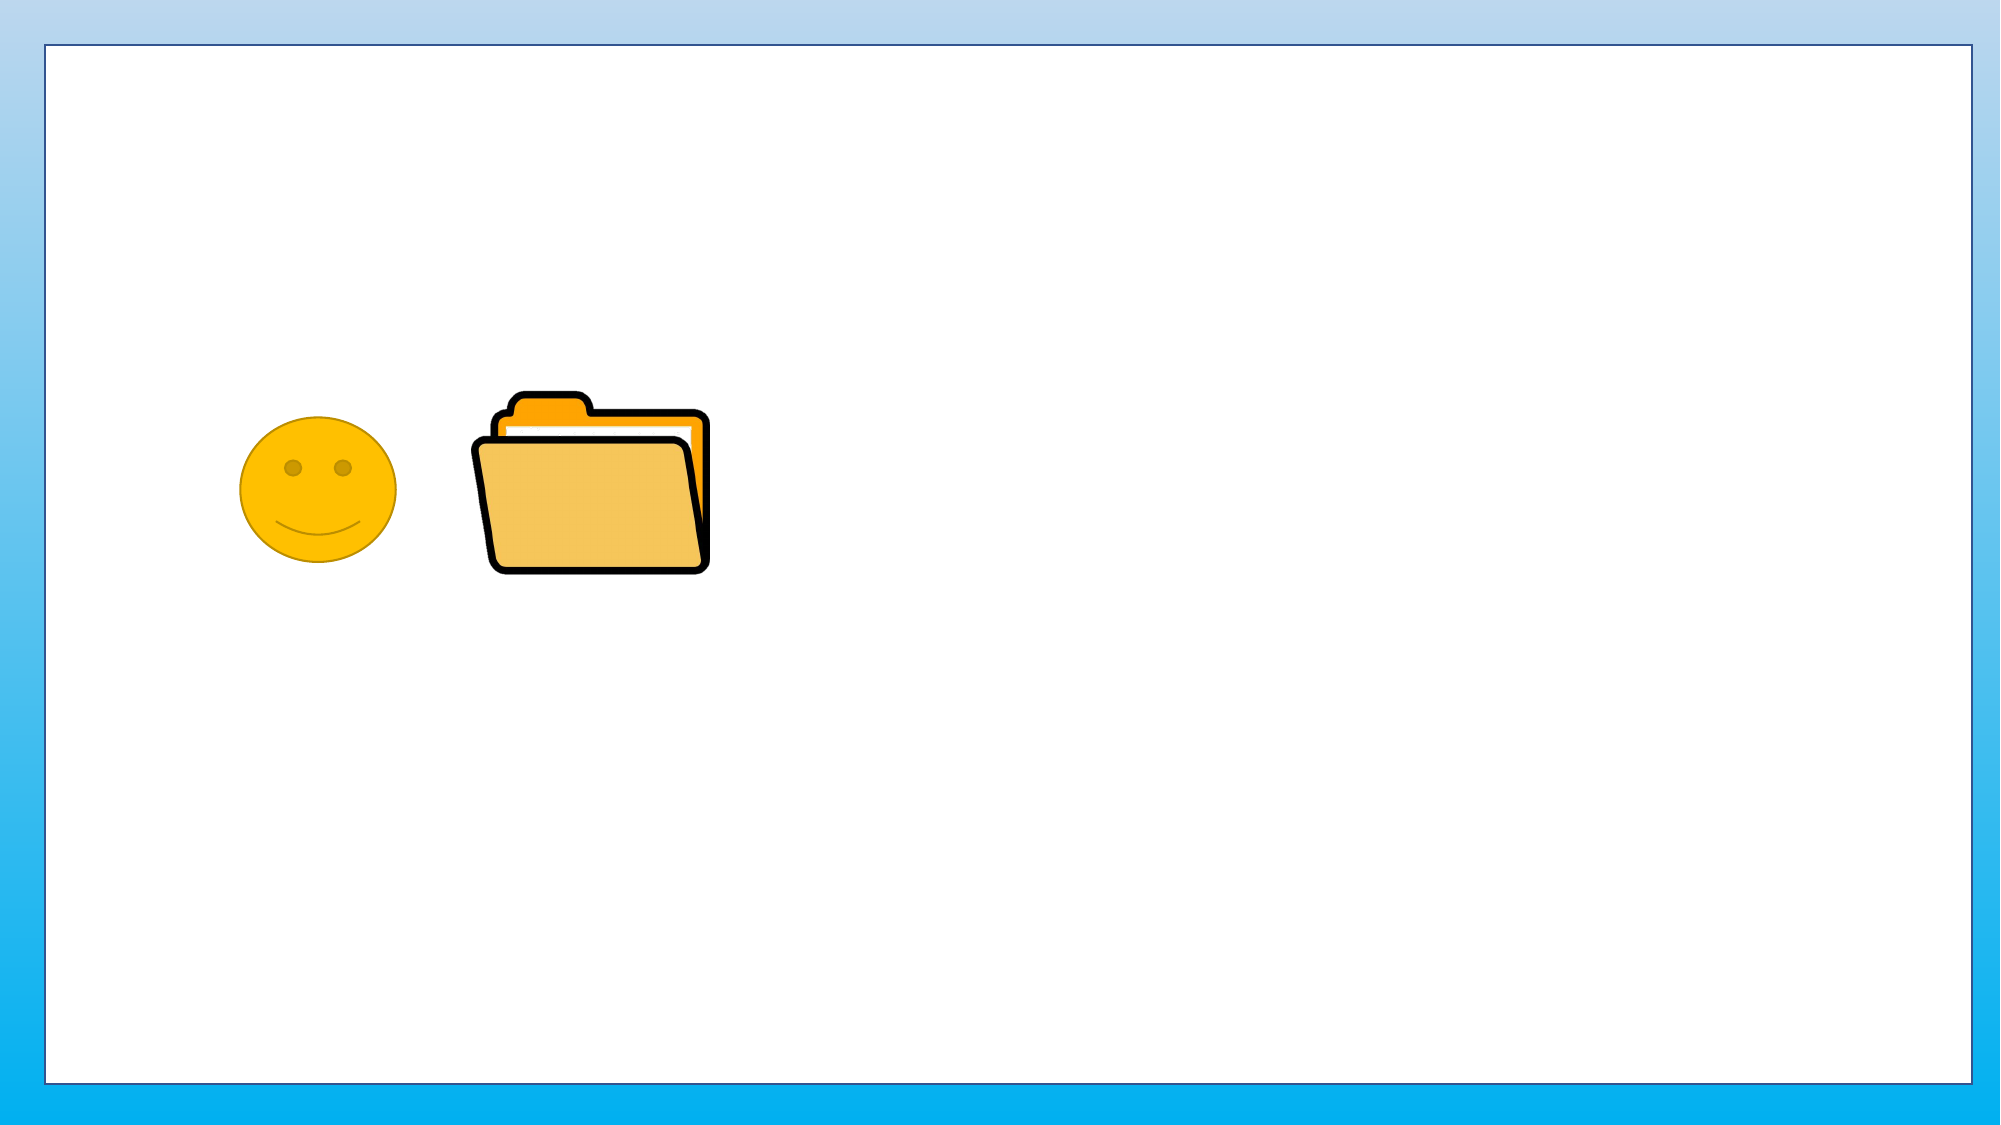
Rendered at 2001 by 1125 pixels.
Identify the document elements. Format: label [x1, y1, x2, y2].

text_box [44, 44, 1973, 1085]
text_box [239, 416, 397, 564]
picture [471, 363, 710, 602]
